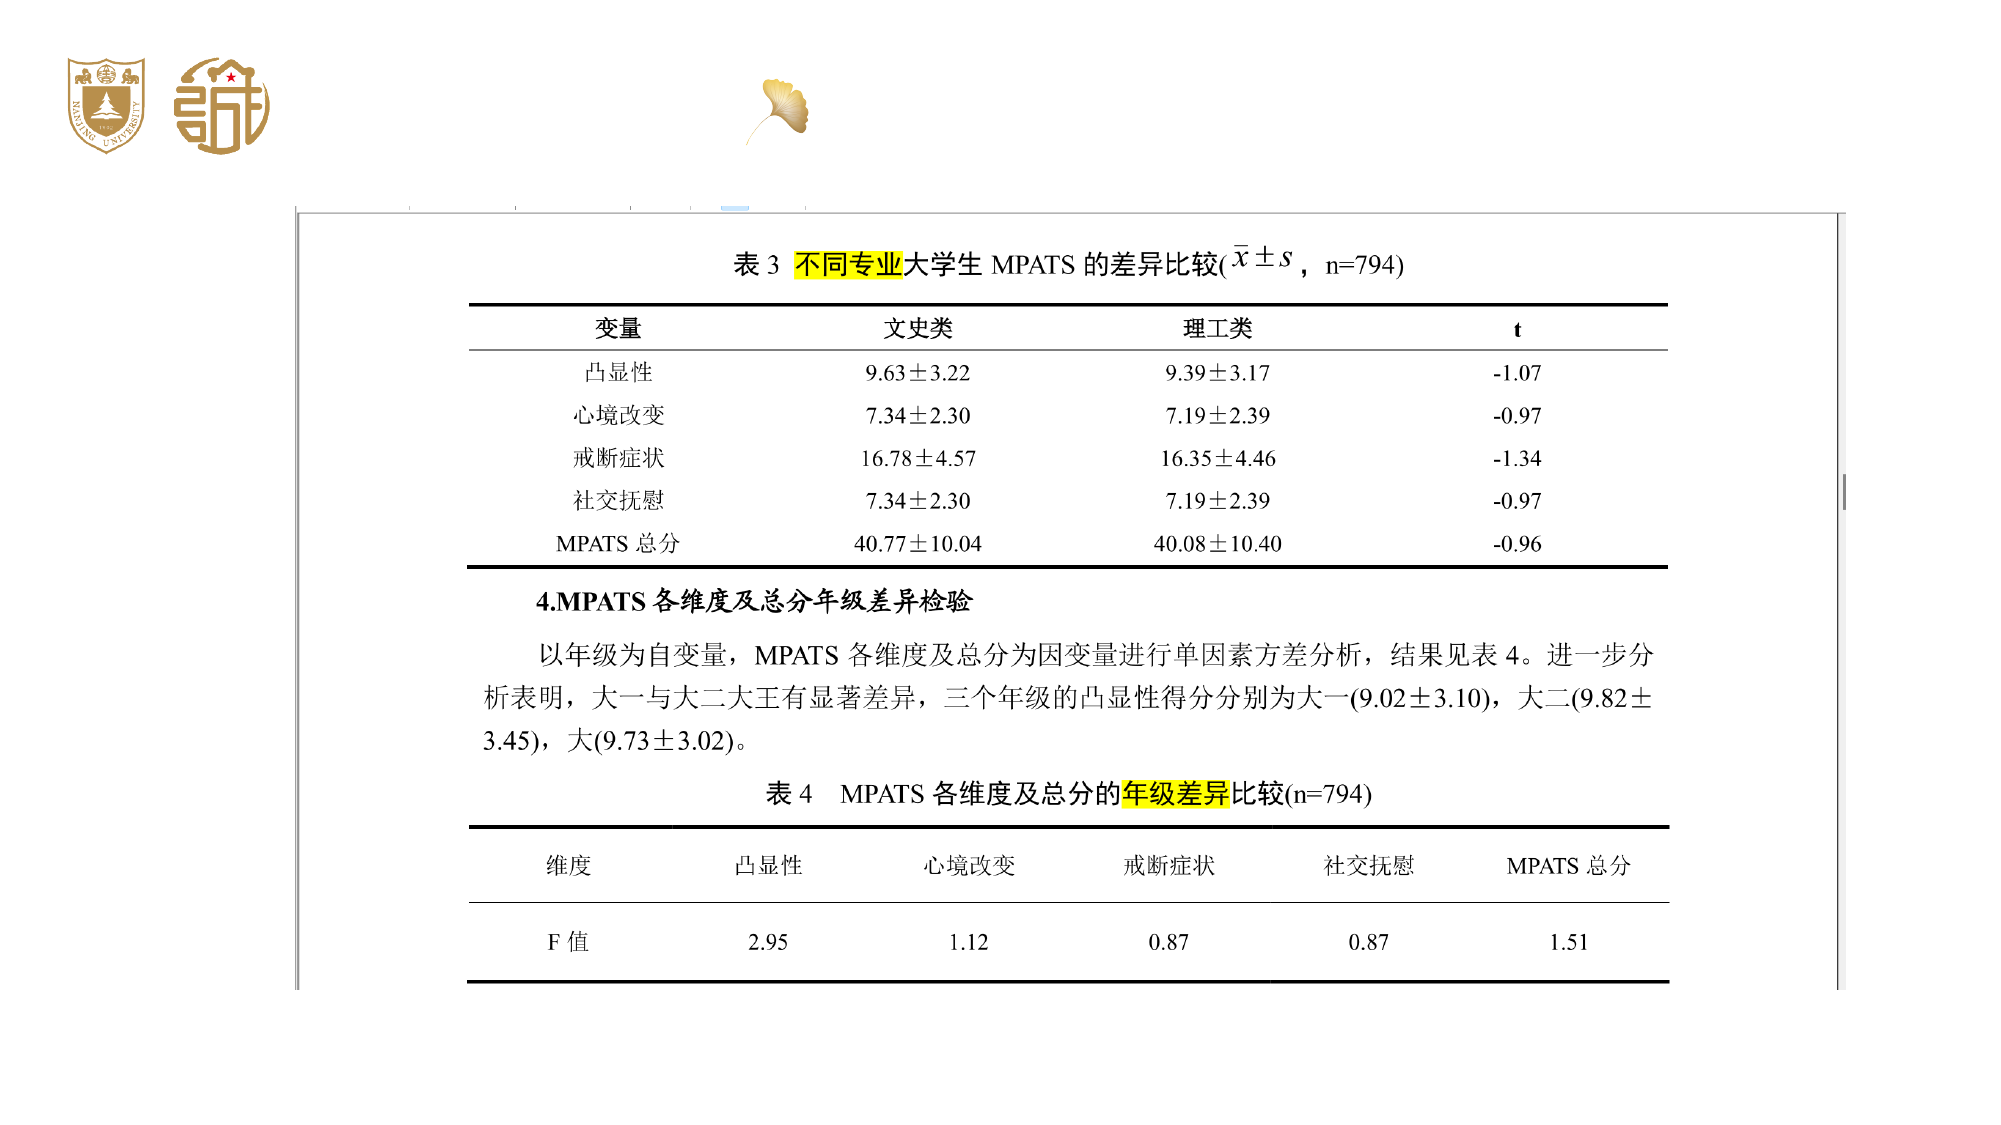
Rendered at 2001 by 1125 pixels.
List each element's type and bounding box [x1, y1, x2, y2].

picture [0, 0, 285, 281]
picture [731, 64, 830, 169]
picture [295, 206, 1846, 990]
